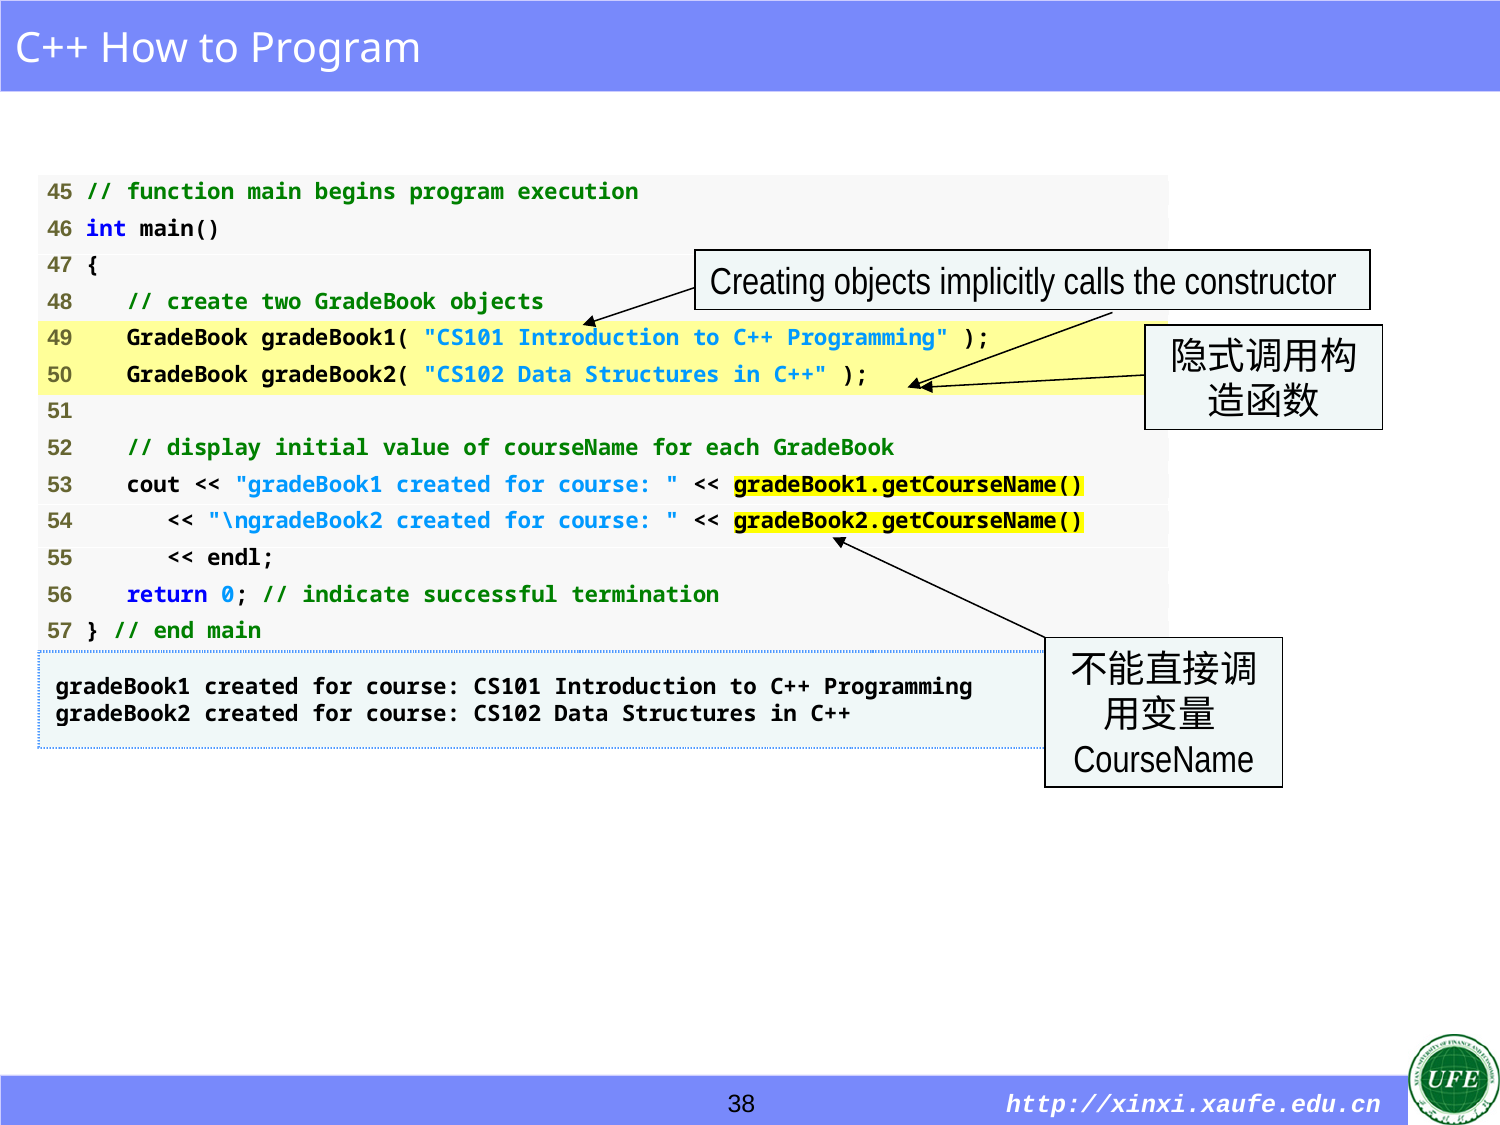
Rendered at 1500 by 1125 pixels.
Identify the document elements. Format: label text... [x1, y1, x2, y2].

picture [1408, 1034, 1500, 1125]
text_box 不能直接调用变量CourseName [1170, 637, 1283, 788]
slide_number 38 [712, 1080, 775, 1121]
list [37, 174, 1170, 797]
text_box Creating objects implicitly calls the constructor [1170, 249, 1370, 310]
text_box 隐式调用构造函数 [1170, 324, 1383, 430]
